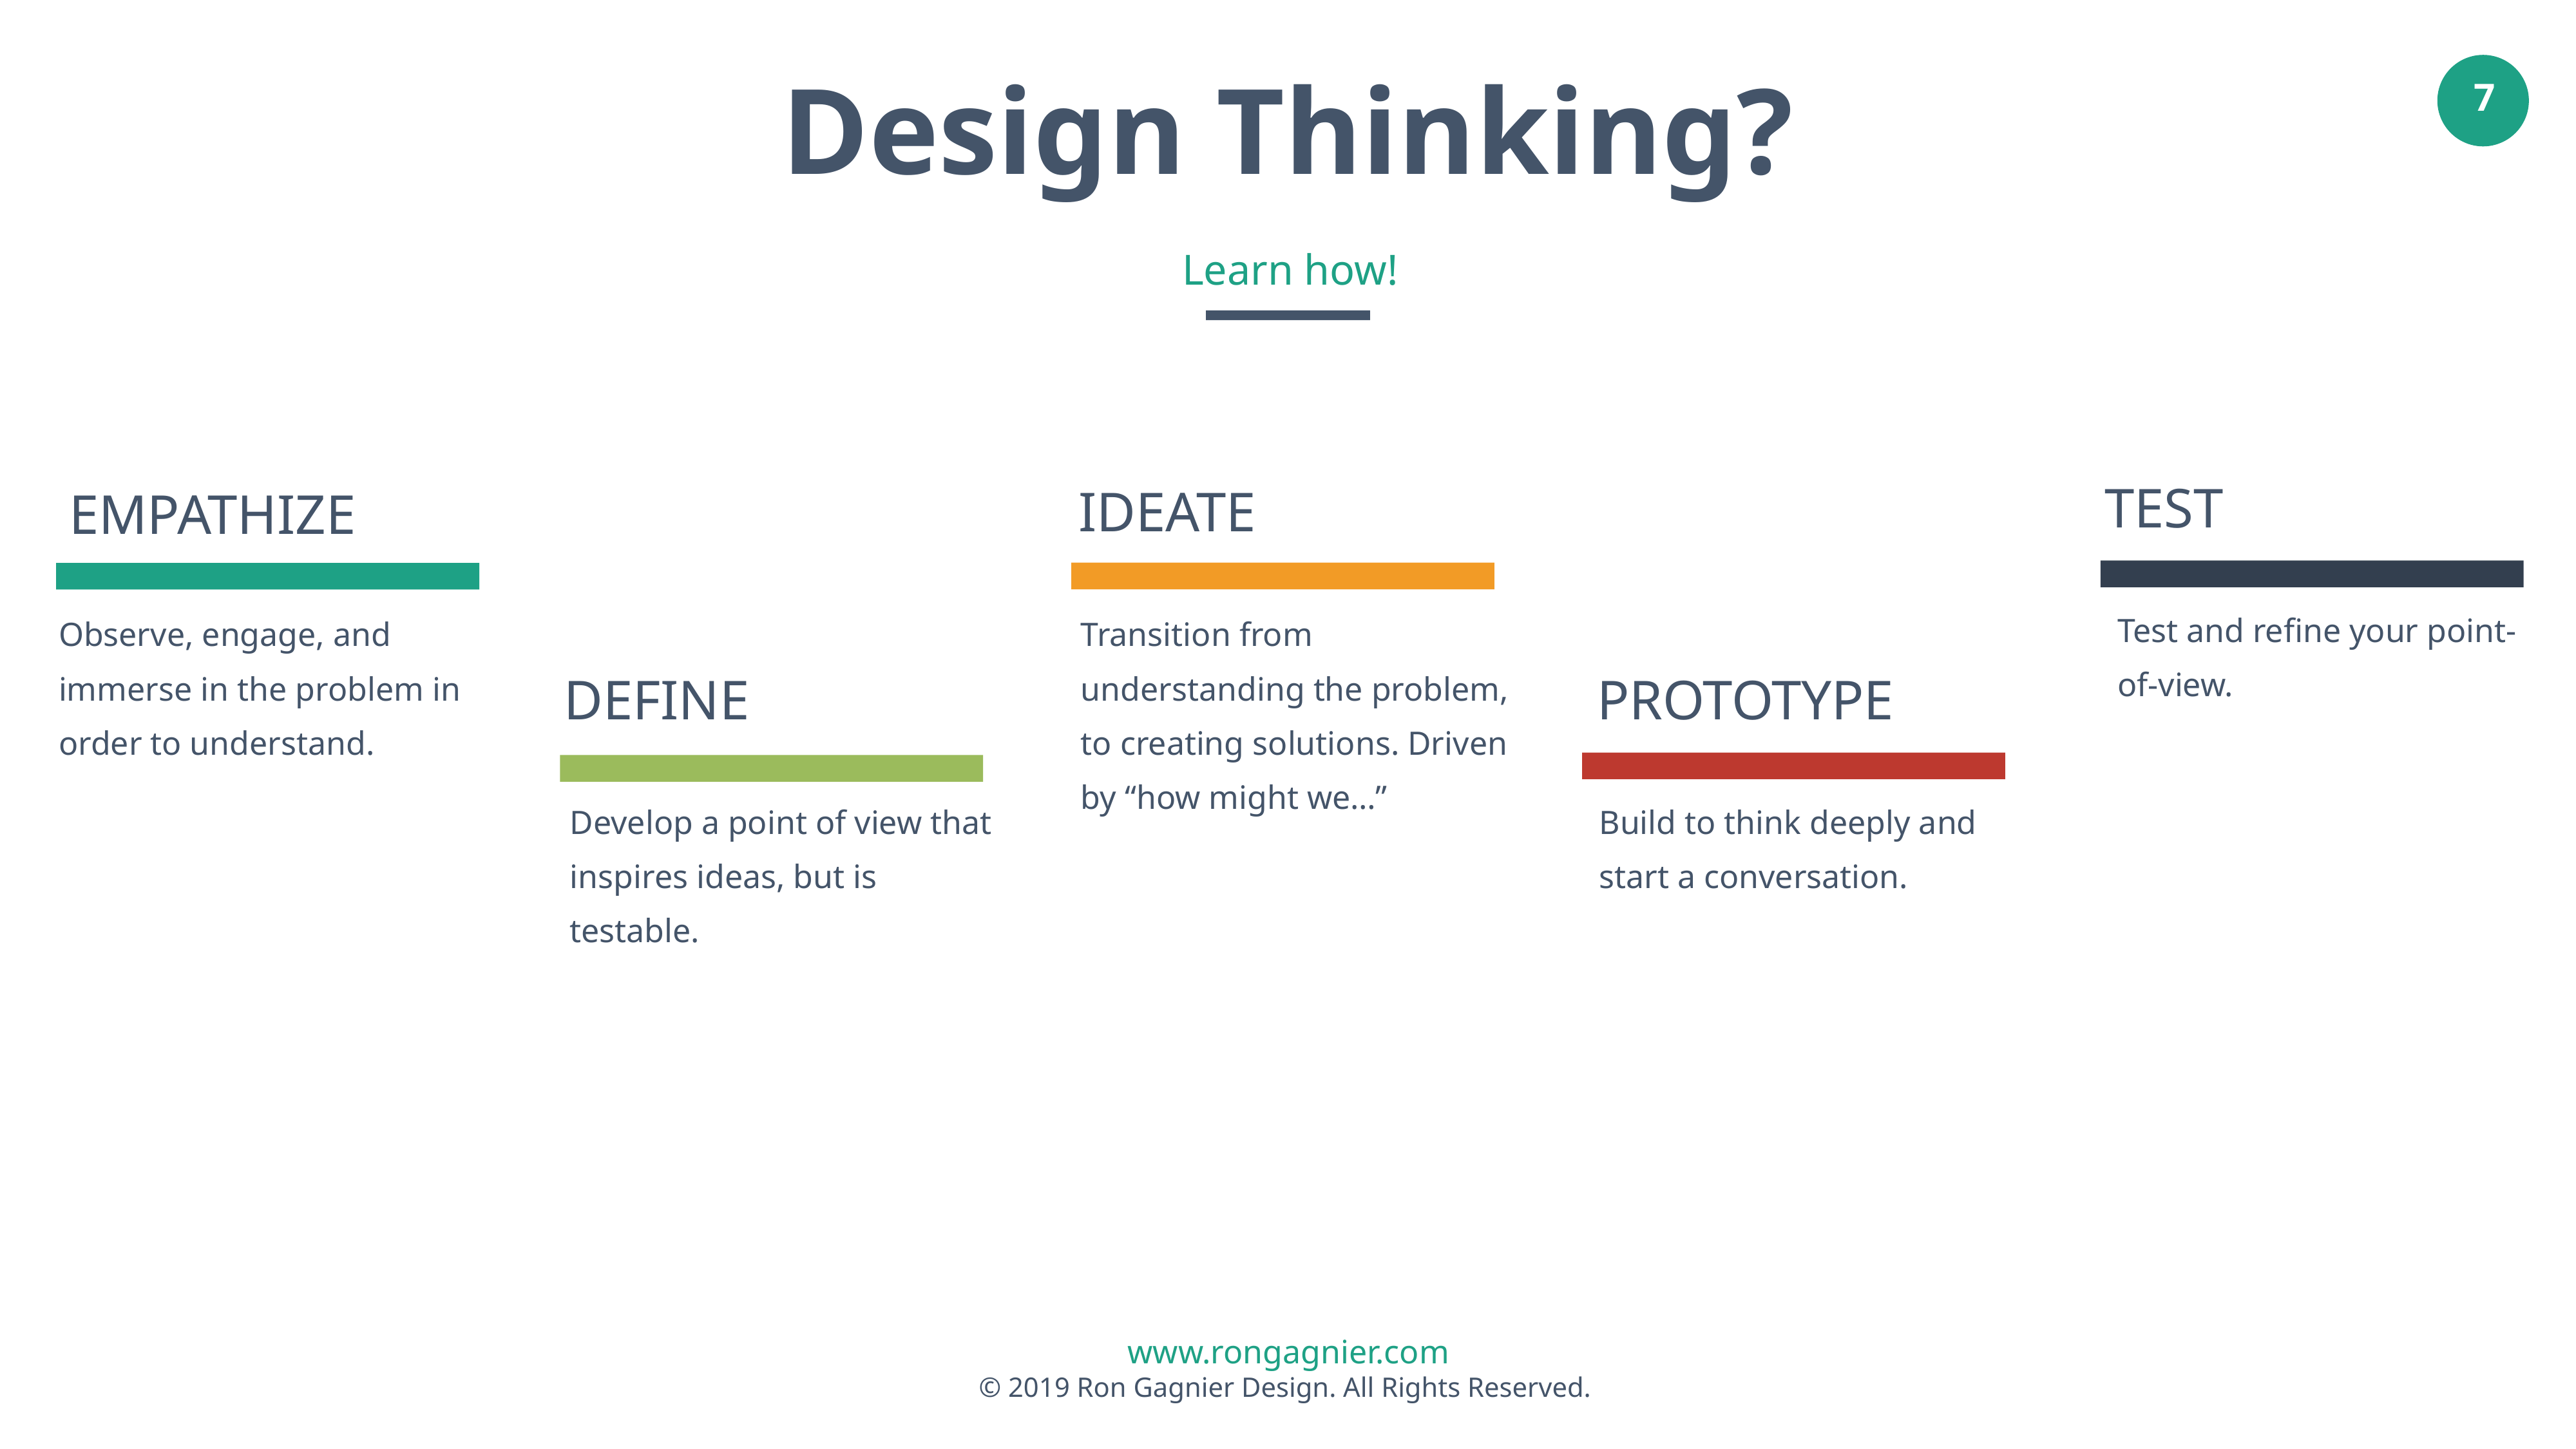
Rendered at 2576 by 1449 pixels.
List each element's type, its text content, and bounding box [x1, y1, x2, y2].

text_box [46, 475, 507, 760]
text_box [550, 661, 1018, 893]
text_box [1206, 310, 1370, 321]
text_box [1572, 661, 2047, 893]
text_box Design Thinking? [772, 51, 1804, 203]
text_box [2091, 469, 2566, 701]
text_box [1062, 473, 1529, 814]
text_box Learn how! [1159, 222, 1422, 305]
